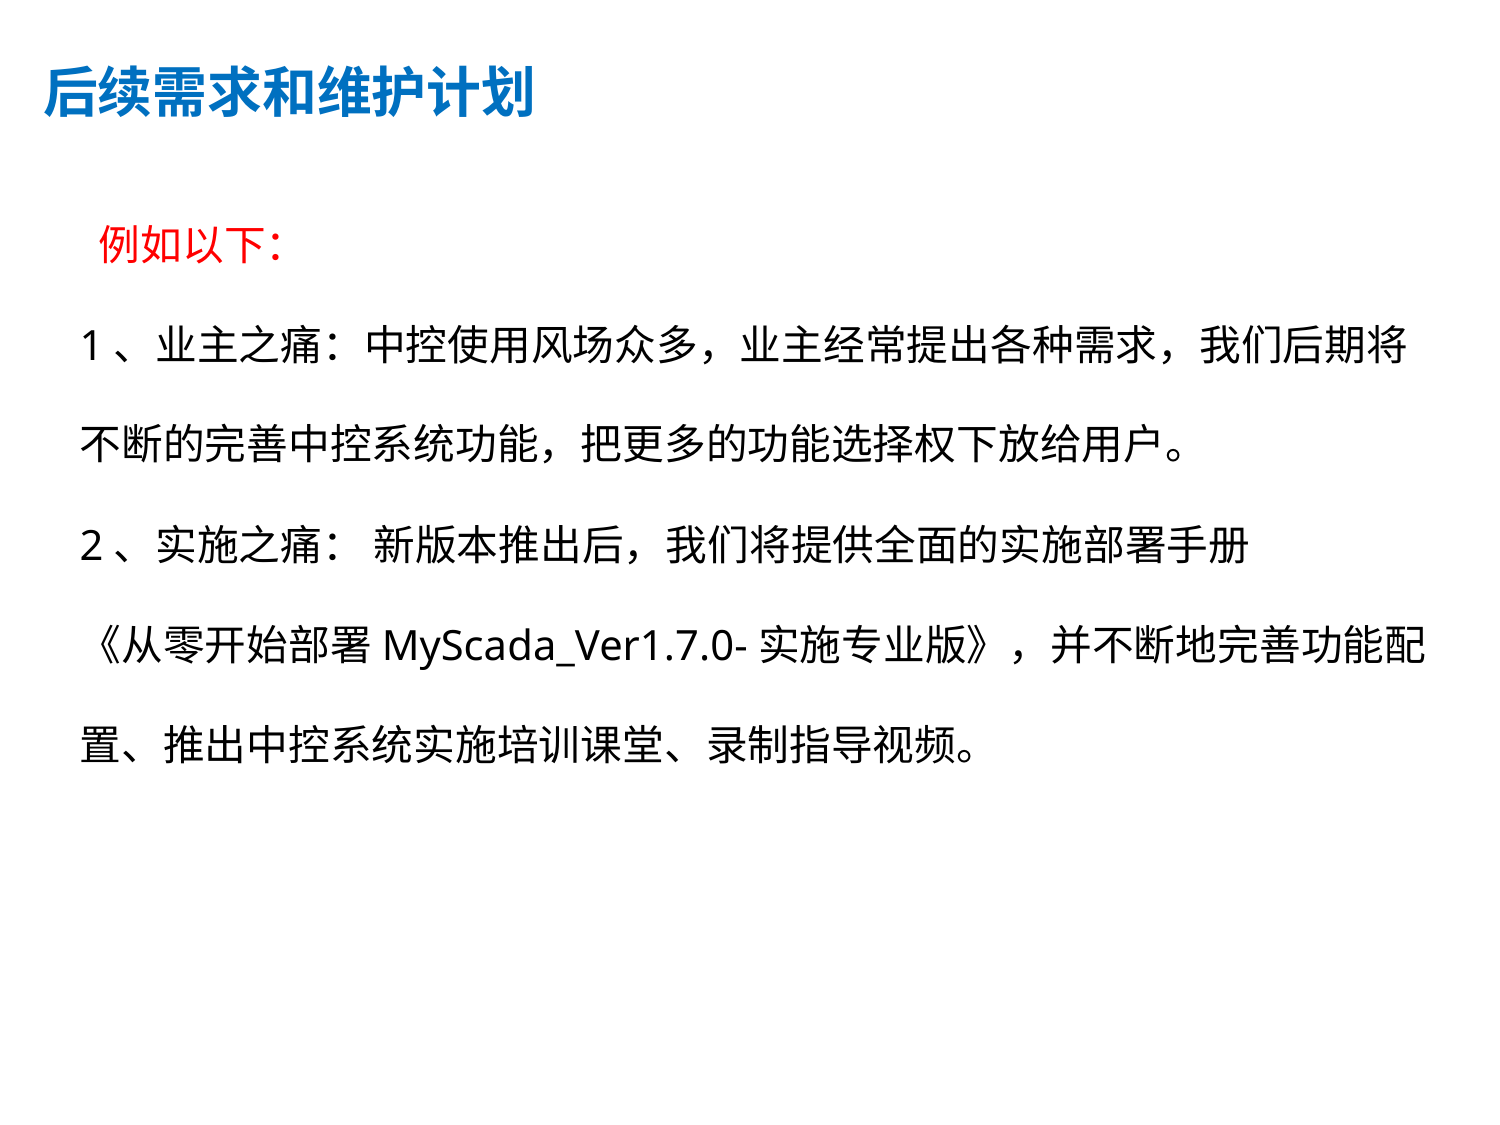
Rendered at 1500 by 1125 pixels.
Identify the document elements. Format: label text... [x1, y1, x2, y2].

text_box 例如以下： 1、业主之痛：中控使用风场众多，业主经常提出各种需求，我们后期将不断的完善中控系统功能，把更多的功能选择权下放给用户。 2、实施之痛： 新版本推出后，我们将提供全面的实施部署手册 《从零开始部署MyScada_Ver1.7.0-实施专业版》，并不断地完善功能配置、推出中控系统实施培训课堂、录制指导视频。 [64, 160, 1451, 1076]
title 后续需求和维护计划 [0, 42, 1156, 133]
